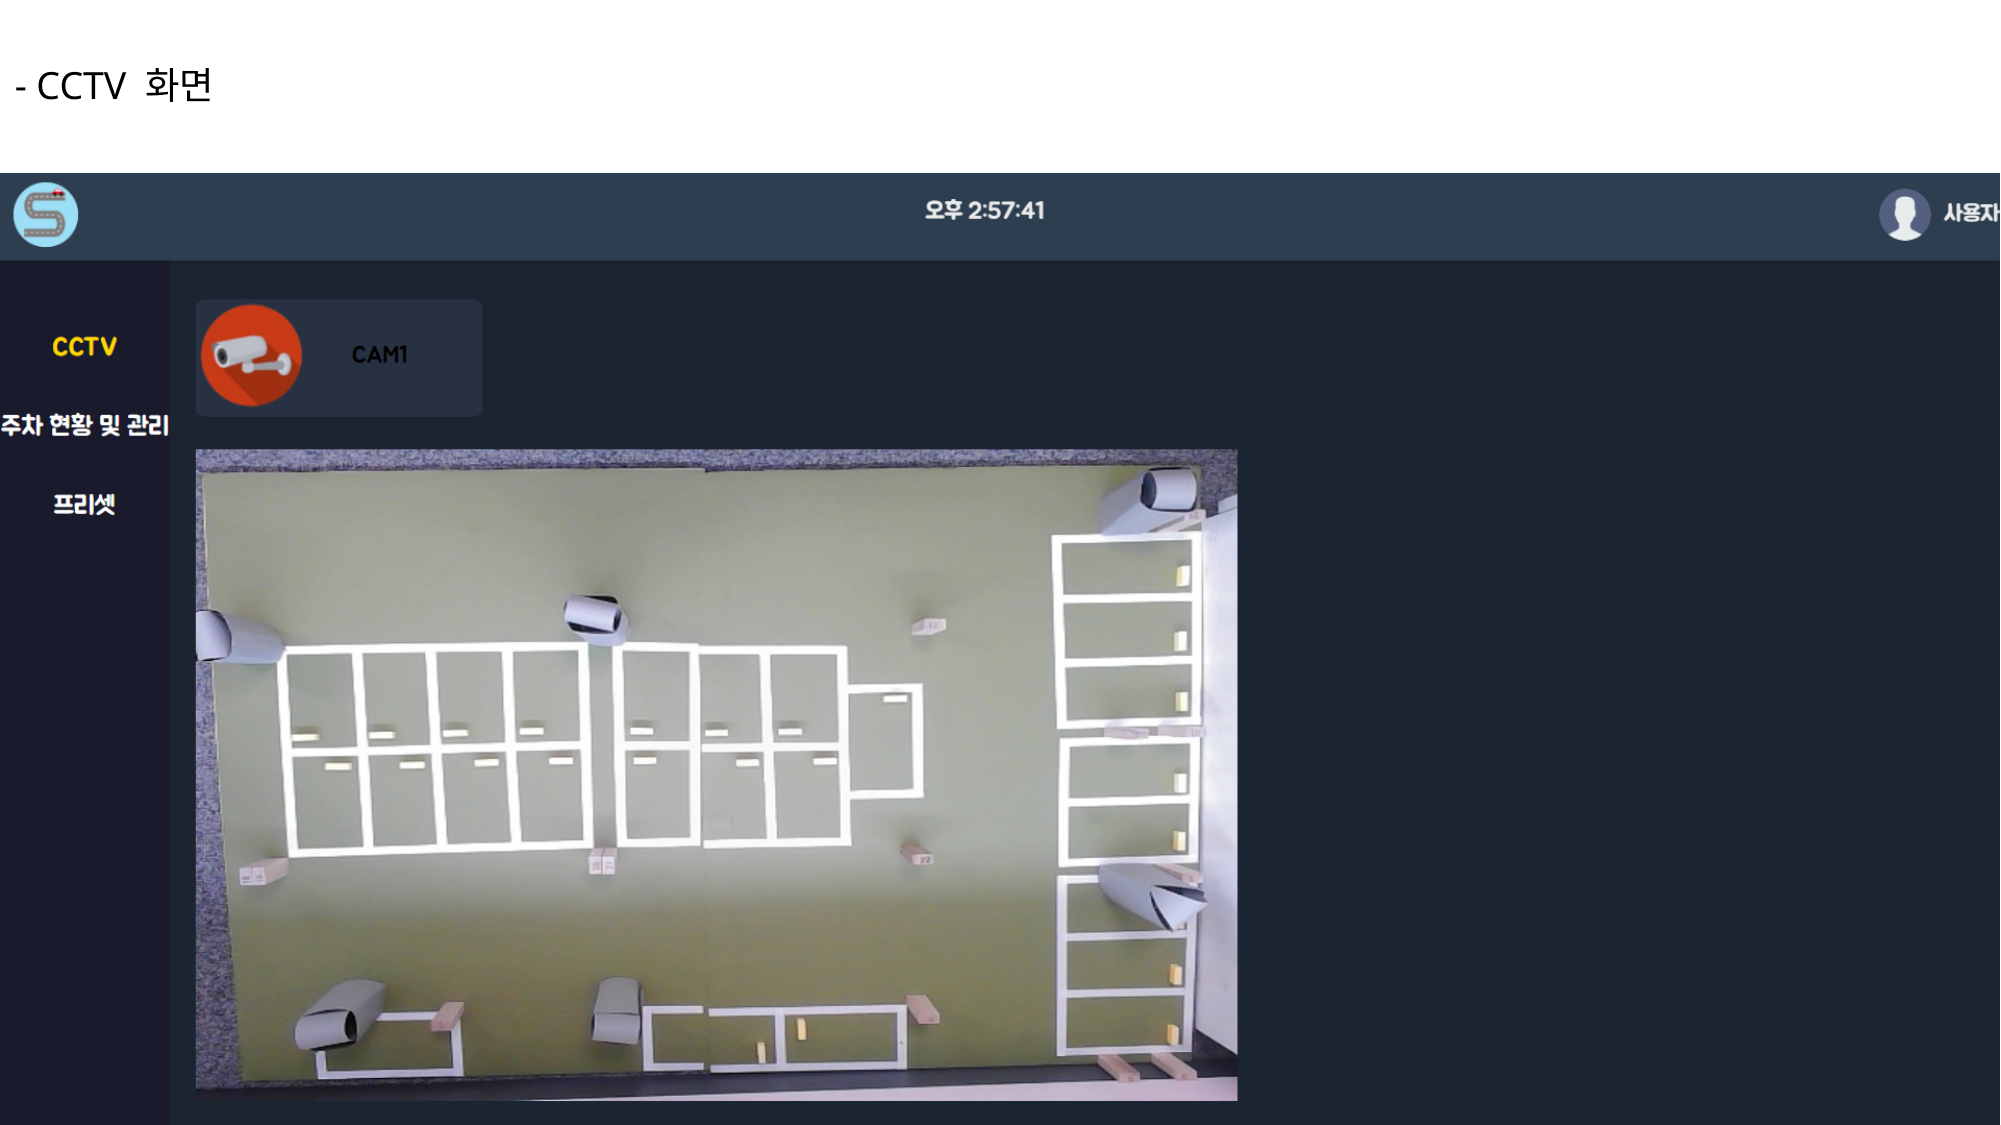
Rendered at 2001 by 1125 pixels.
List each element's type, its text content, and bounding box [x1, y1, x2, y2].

picture [0, 173, 2000, 1125]
text_box - CCTV 화면 [0, 54, 397, 115]
